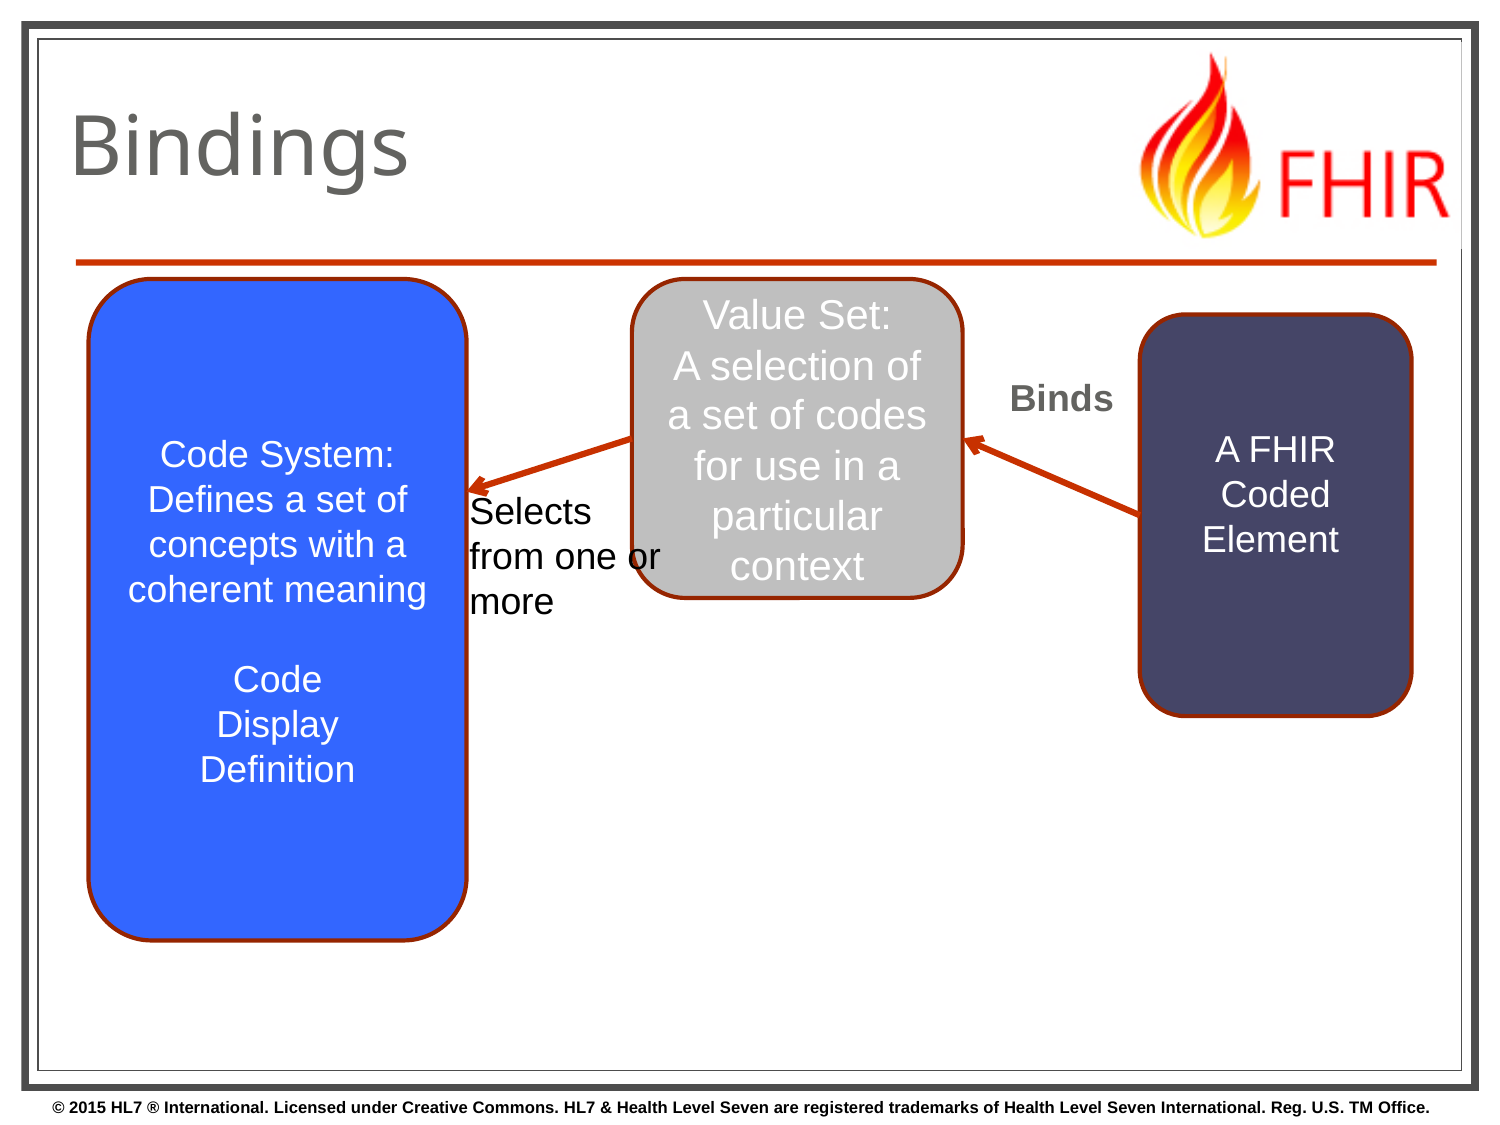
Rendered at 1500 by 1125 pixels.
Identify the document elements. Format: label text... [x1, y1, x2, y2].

text_box A FHIR Coded Element [1137, 312, 1414, 719]
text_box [962, 438, 1140, 516]
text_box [466, 438, 632, 492]
title Bindings [53, 54, 1128, 249]
text_box Selects from one or more [454, 479, 676, 630]
text_box Code System: Defines a set of concepts with a coherent meaning Code Display Definition [86, 276, 469, 943]
text_box Binds [994, 367, 1129, 427]
text_box Value Set: A selection of a set of codes for use in a particular context [629, 276, 965, 601]
picture [1128, 42, 1462, 249]
